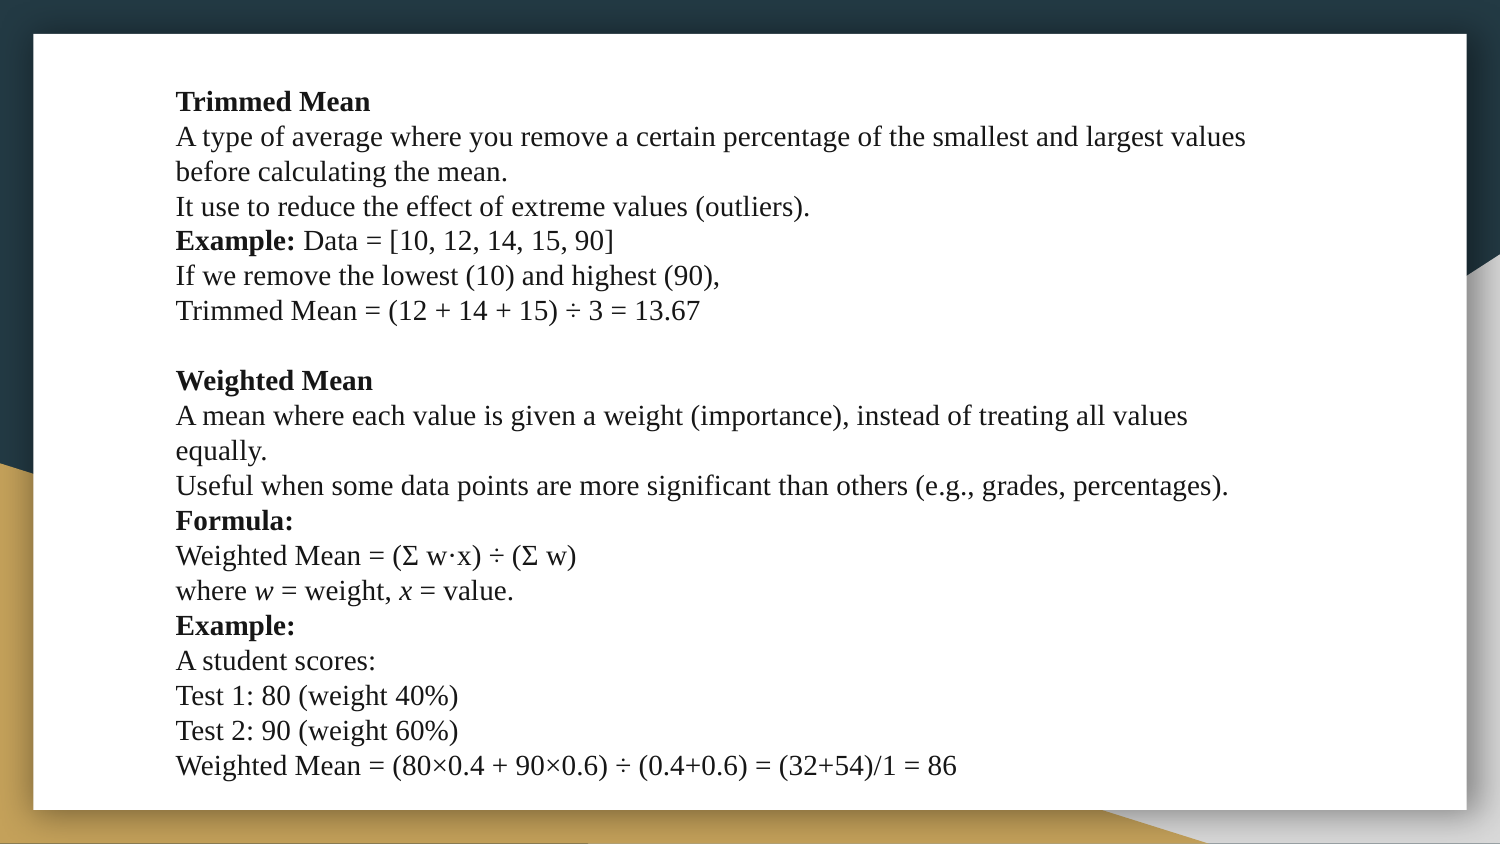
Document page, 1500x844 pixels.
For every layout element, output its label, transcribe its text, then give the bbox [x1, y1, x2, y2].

title Trimmed Mean A type of average where you remove a certain percentage of the smallest and largest values before calculating the mean. It use to reduce the effect of extreme values (outliers). Example: Data = [10, 12, 14, 15, 90] If we remove the lowest (10) and highest (90), Trimmed Mean = (12 + 14 + 15) ÷ 3 = 13.67 Weighted Mean A mean where each value is given a weight (importance), instead of treating all values equally. Useful when some data points are more significant than others (e.g., grades, percentages). Formula: Weighted Mean = (Σ w·x) ÷ (Σ w) where w = weight, x = value. Example: A student scores: Test 1: 80 (weight 40%) Test 2: 90 (weight 60%) Weighted Mean = (80×0.4 + 90×0.6) ÷ (0.4+0.6) = (32+54)/1 = 86 [160, 66, 1265, 800]
